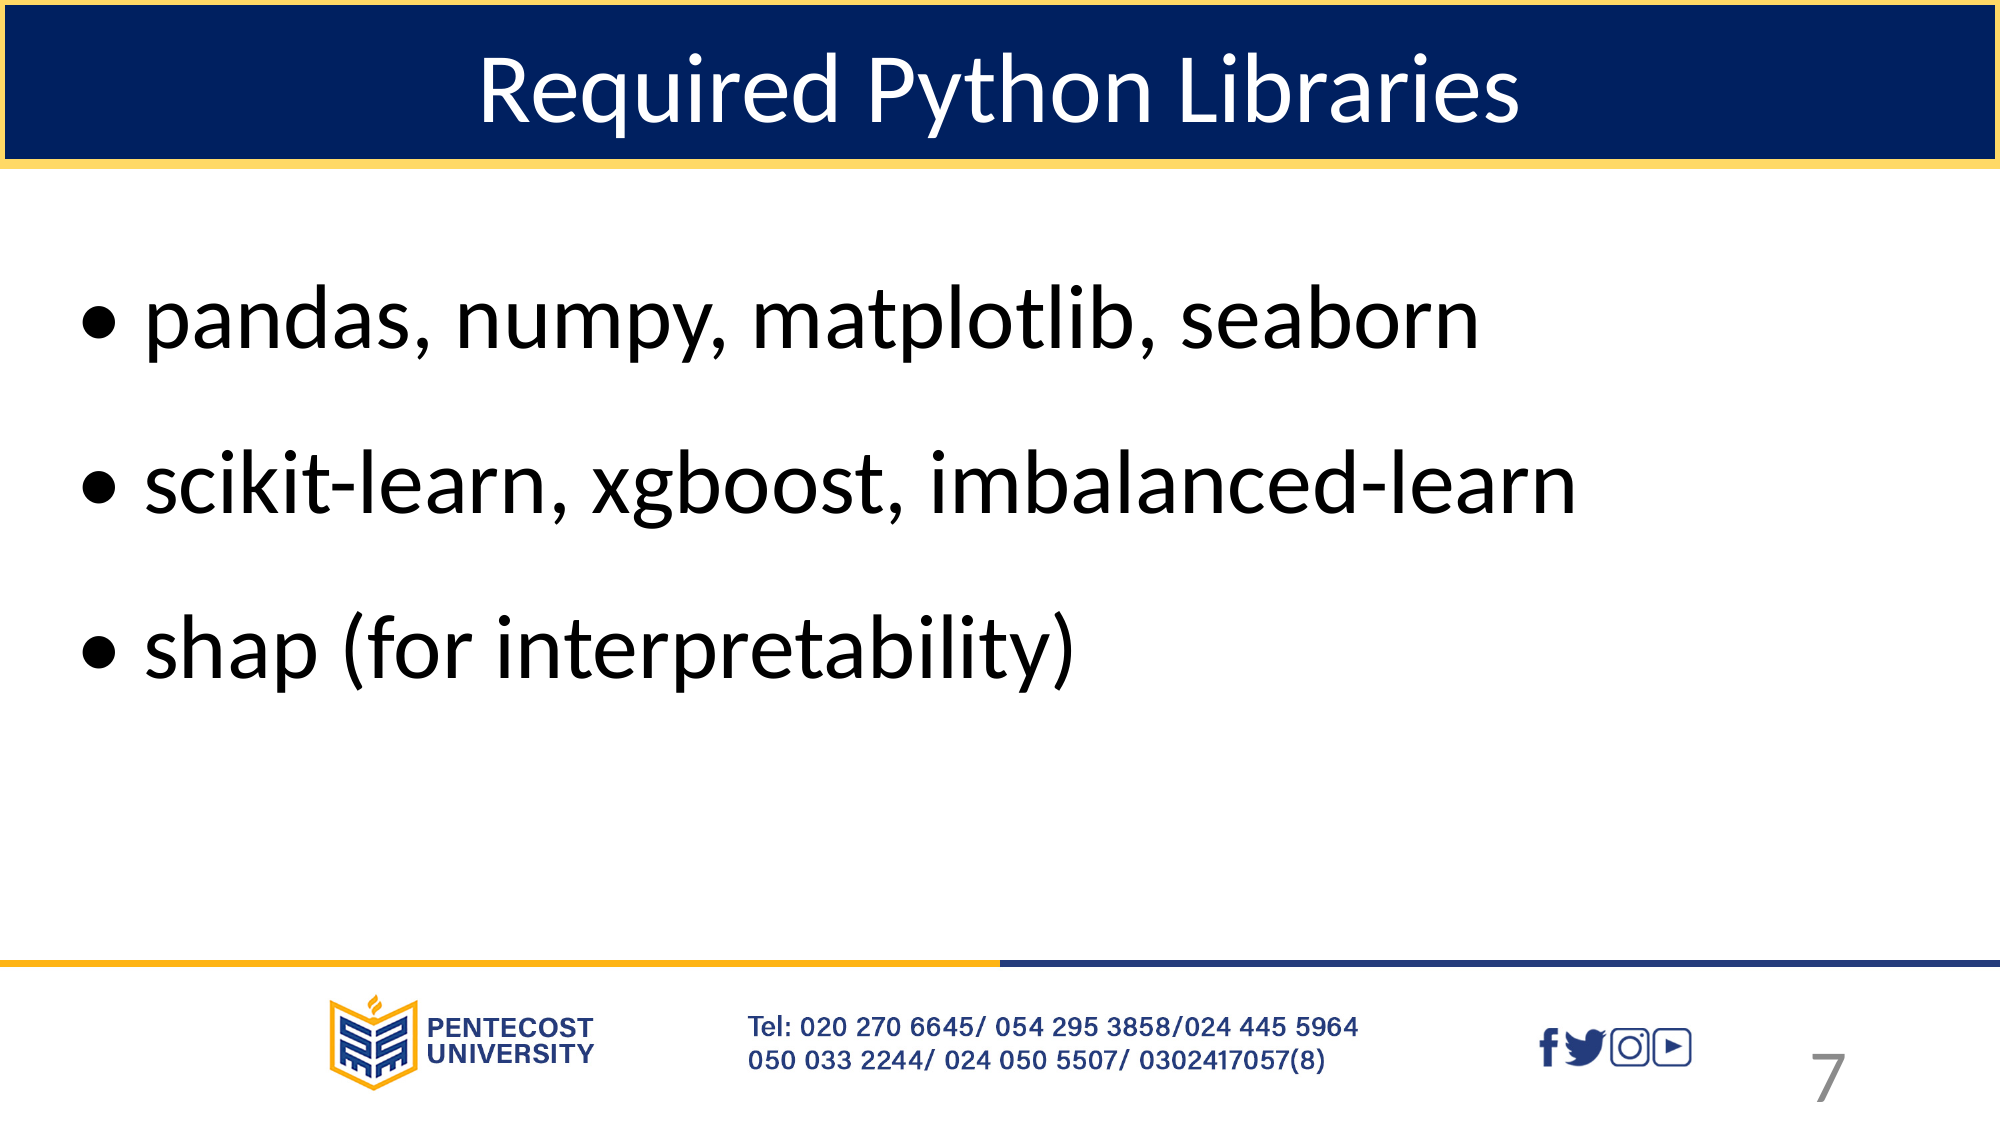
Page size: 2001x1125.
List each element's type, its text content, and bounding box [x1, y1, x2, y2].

text_box • pandas, numpy, matplotlib, seaborn • scikit-learn, xgboost, imbalanced-learn • shap (for interpretability) [61, 194, 1934, 775]
picture [0, 960, 2000, 1125]
text_box Required Python Libraries [0, 0, 2000, 165]
